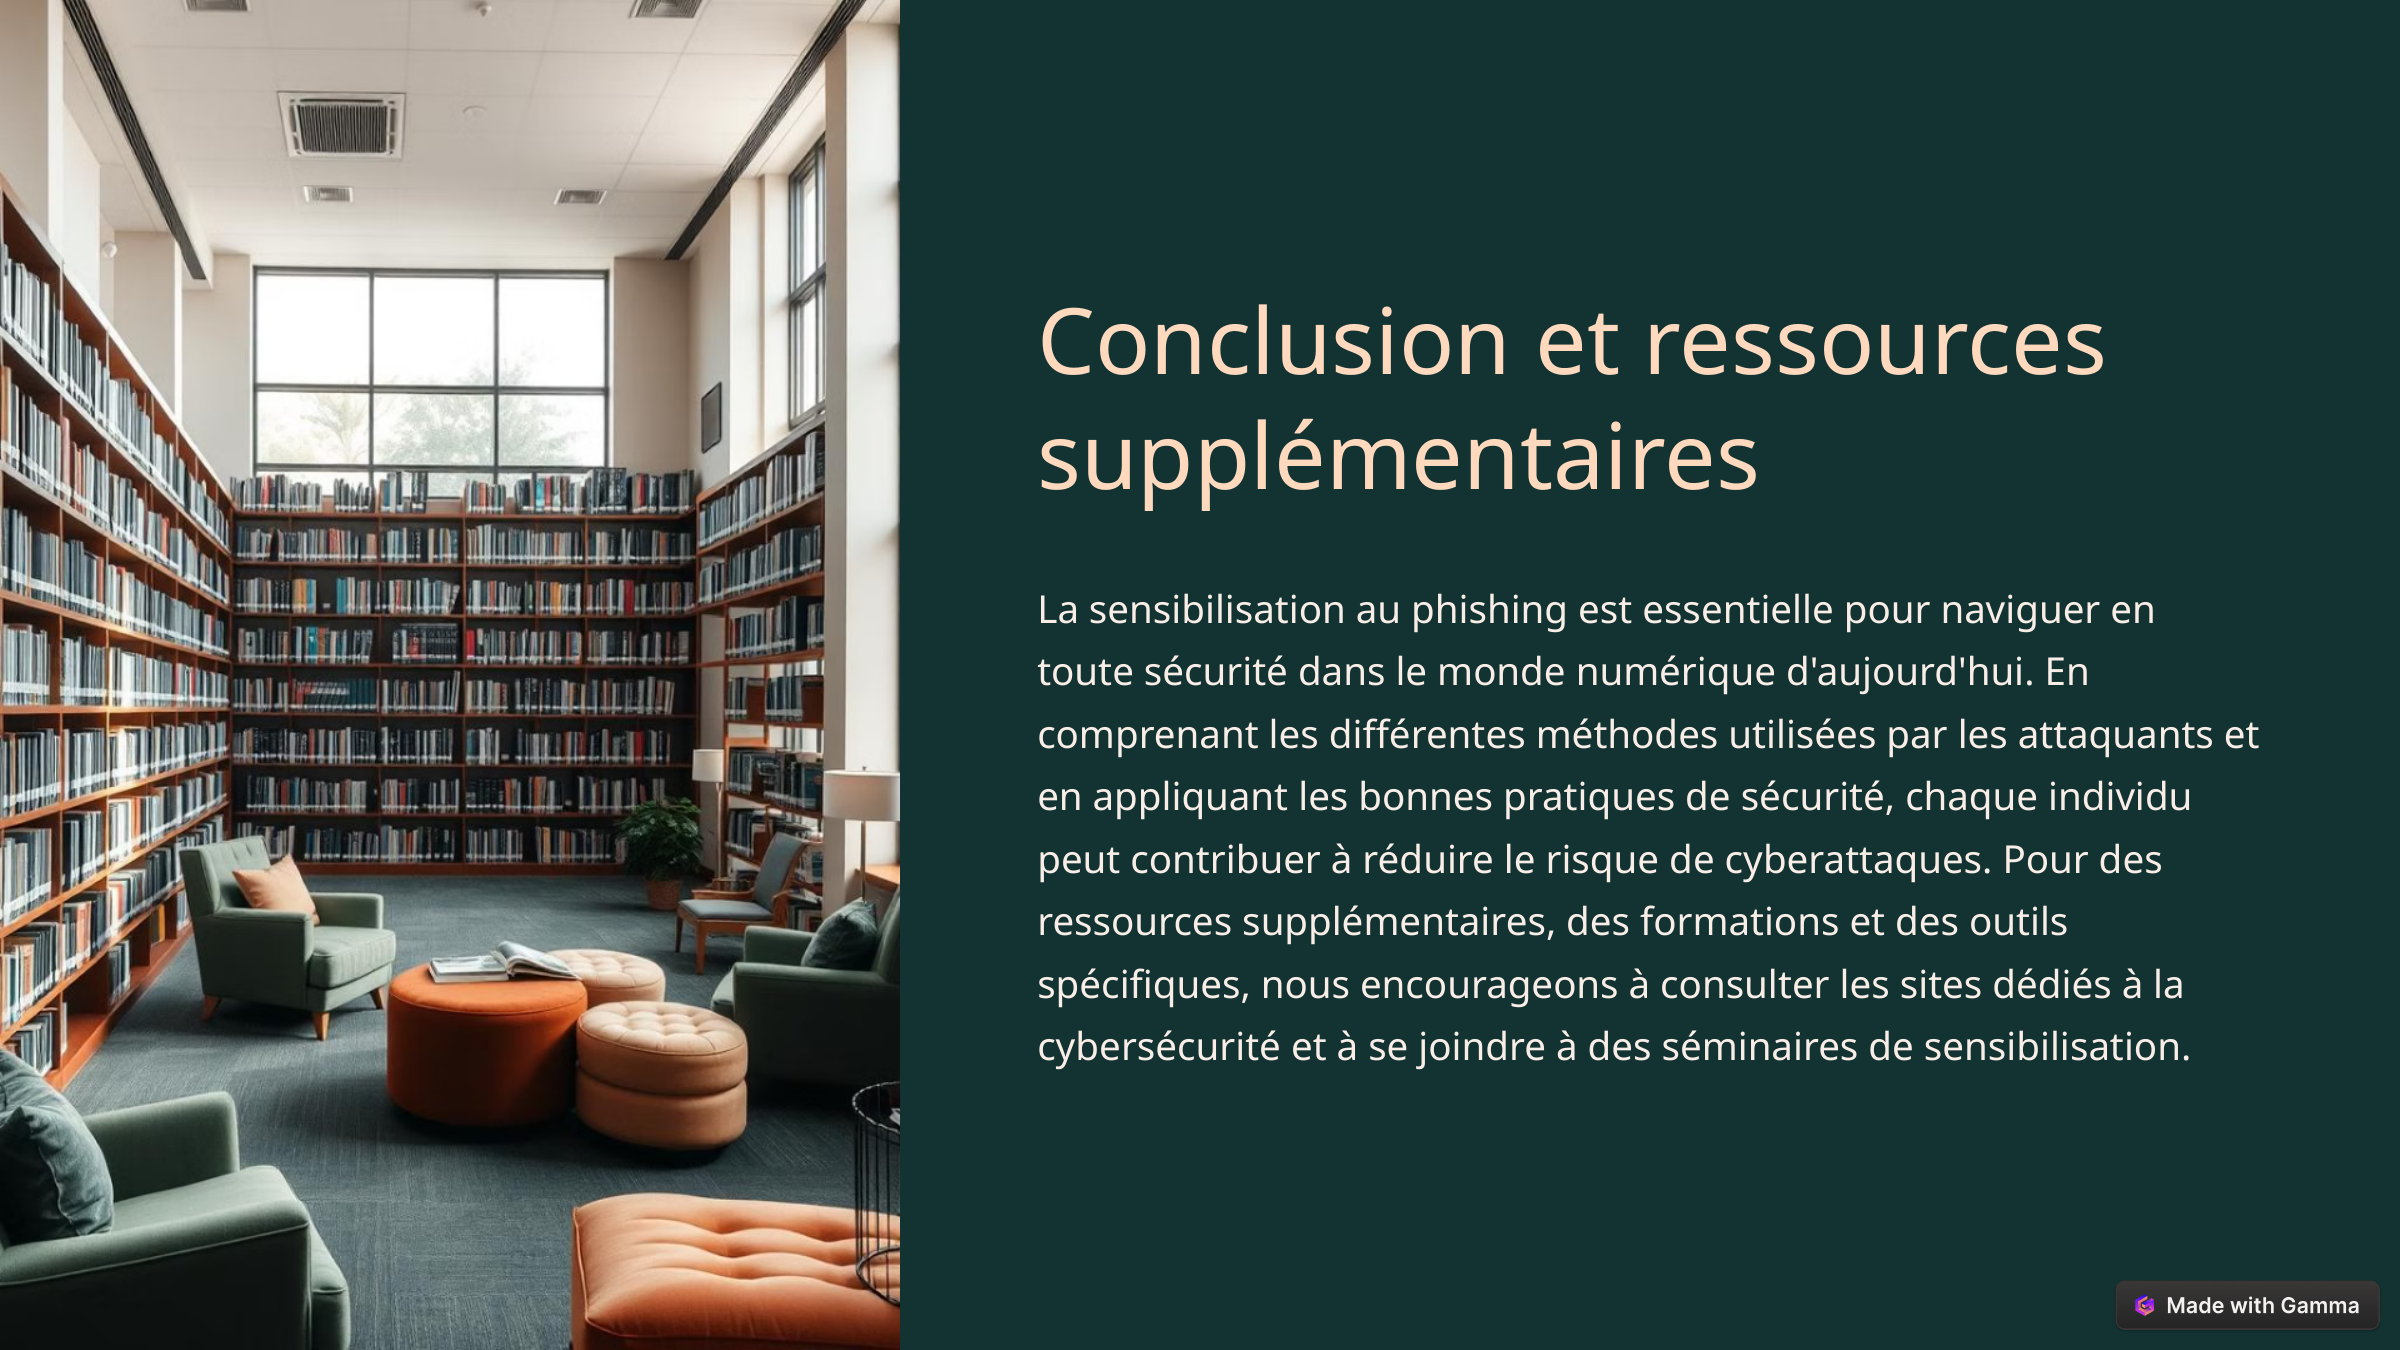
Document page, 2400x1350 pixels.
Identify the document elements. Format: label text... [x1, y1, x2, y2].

picture [0, 0, 900, 1350]
text_box La sensibilisation au phishing est essentielle pour naviguer en toute sécurité dans le monde numérique d'aujourd'hui. En comprenant les différentes méthodes utilisées par les attaquants et en appliquant les bonnes pratiques de sécurité, chaque individu peut contribuer à réduire le risque de cyberattaques. Pour des ressources supplémentaires, des formations et des outils spécifiques, nous encourageons à consulter les sites dédiés à la cybersécurité et à se joindre à des séminaires de sensibilisation. [1037, 568, 2263, 1072]
text_box Conclusion et ressources supplémentaires [1037, 278, 2263, 510]
picture [2106, 1271, 2389, 1339]
